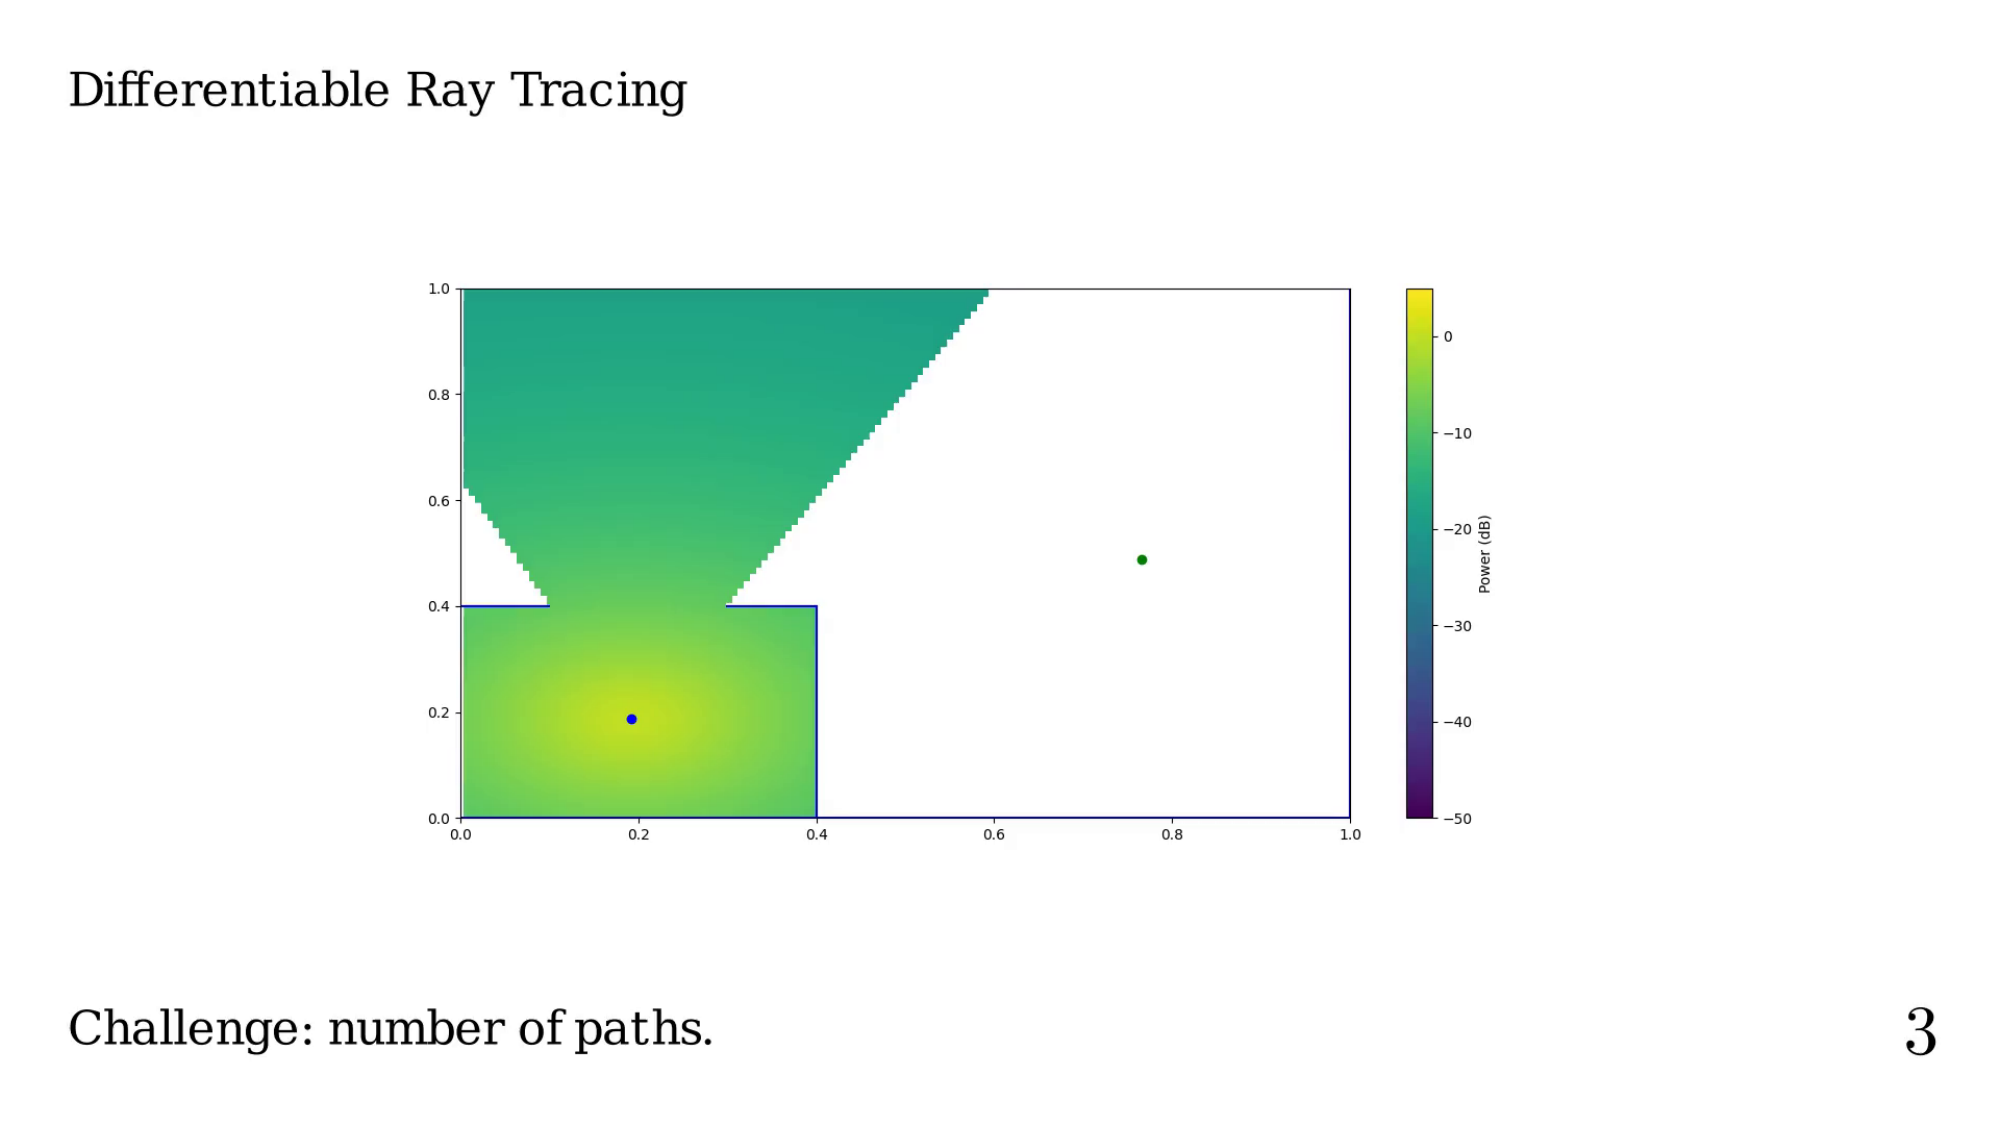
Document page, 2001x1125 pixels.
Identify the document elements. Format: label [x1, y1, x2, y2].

text_box [0, 0, 2000, 1125]
